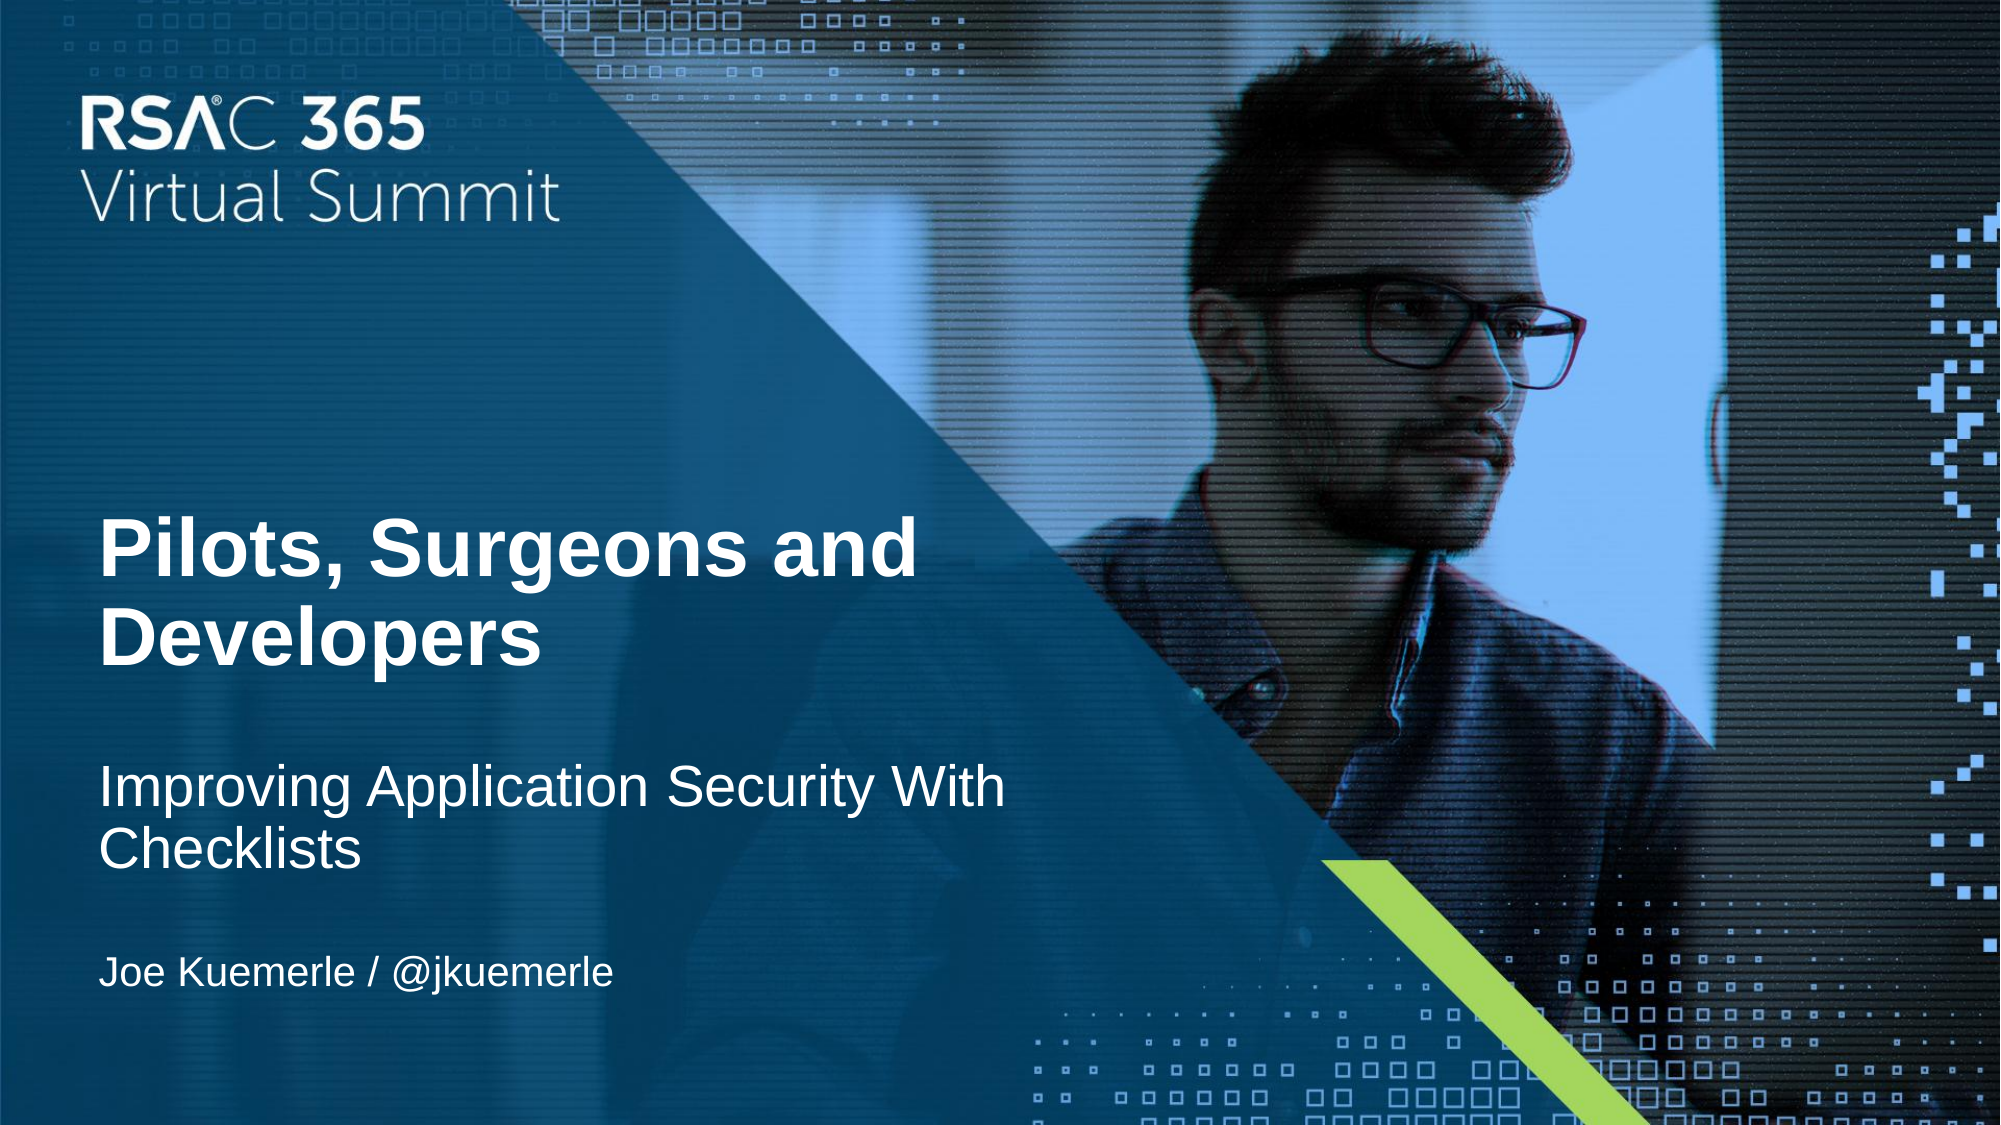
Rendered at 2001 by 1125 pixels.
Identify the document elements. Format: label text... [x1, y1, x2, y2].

subtitle Joe Kuemerle / @jkuemerle [83, 943, 1584, 1044]
picture [0, 0, 2000, 1125]
title Pilots, Surgeons and Developers Improving Application Security With Checklists [83, 497, 1103, 890]
